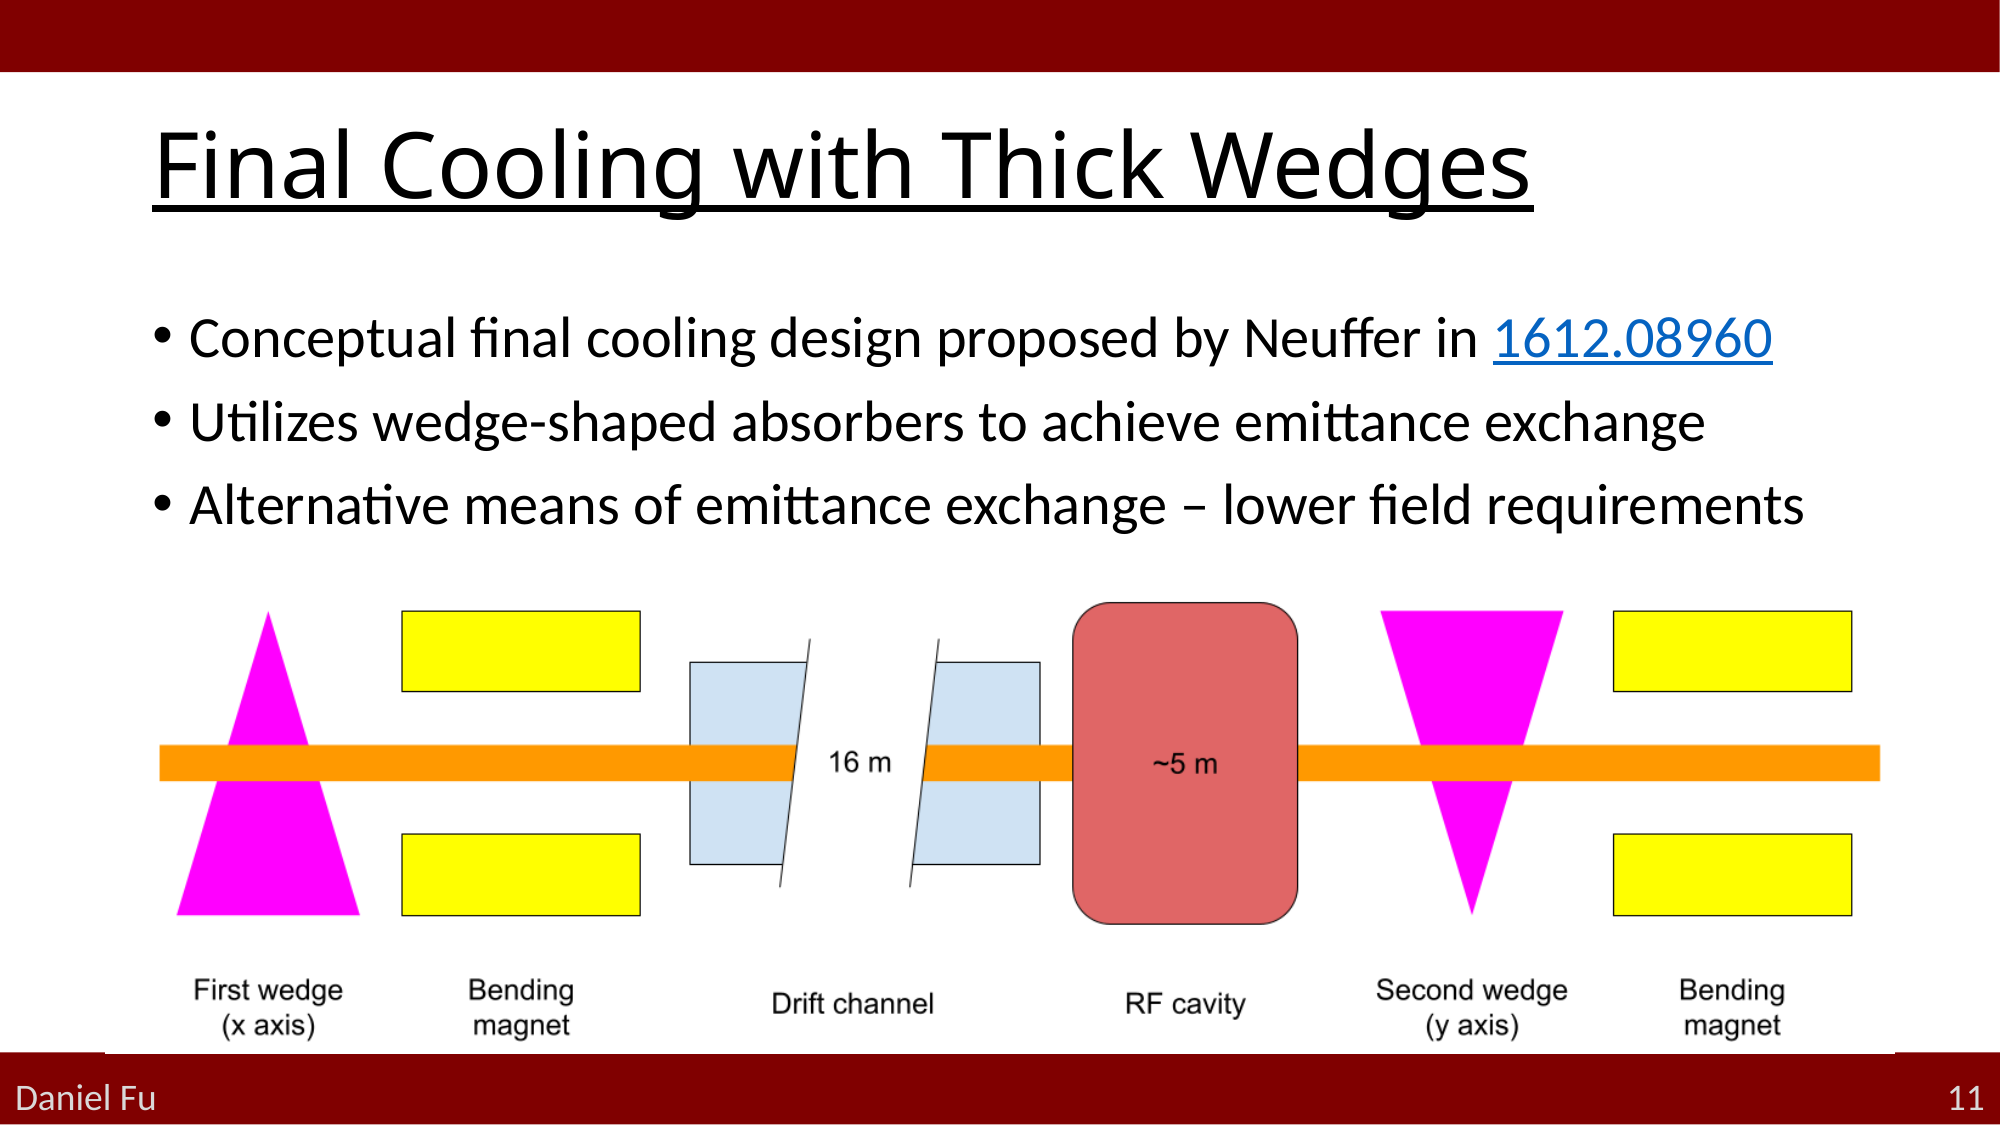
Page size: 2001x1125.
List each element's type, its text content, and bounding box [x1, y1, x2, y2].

slide_number 11 [1549, 1065, 2000, 1125]
title Final Cooling with Thick Wedges [137, 59, 1863, 278]
list Conceptual final cooling design proposed by Neuffer in 1612.08960 Utilizes wedge-shaped absorbers to achieve emittance exchange Alternative means of emittance exchange – lower field requirements [137, 299, 1863, 551]
picture [105, 551, 1895, 1054]
footer Daniel Fu [0, 1065, 450, 1125]
